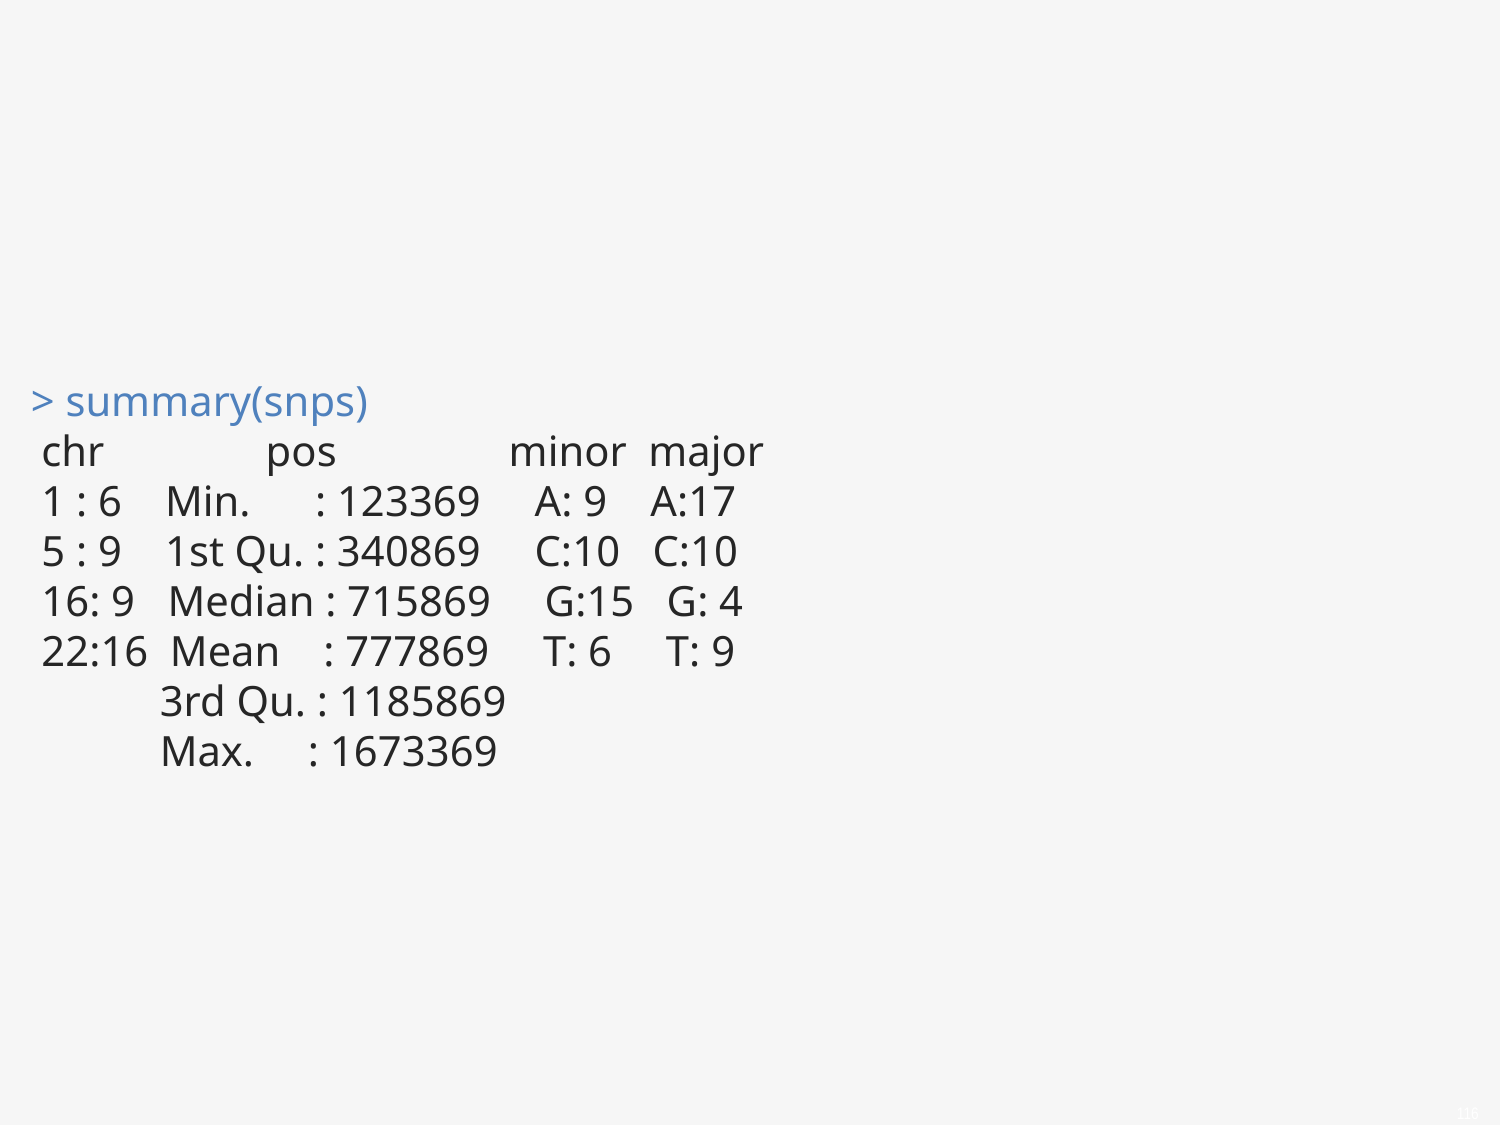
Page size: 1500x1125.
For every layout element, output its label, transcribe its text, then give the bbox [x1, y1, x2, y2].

text_box > summary(snps) chr pos minor major 1 : 6 Min. : 123369 A: 9 A:17 5 : 9 1st Qu. : 340869 C:10 C:10 16: 9 Median : 715869 G:15 G: 4 22:16 Mean : 777869 T: 6 T: 9 3rd Qu. : 1185869 Max. : 1673369 [30, 165, 1467, 985]
